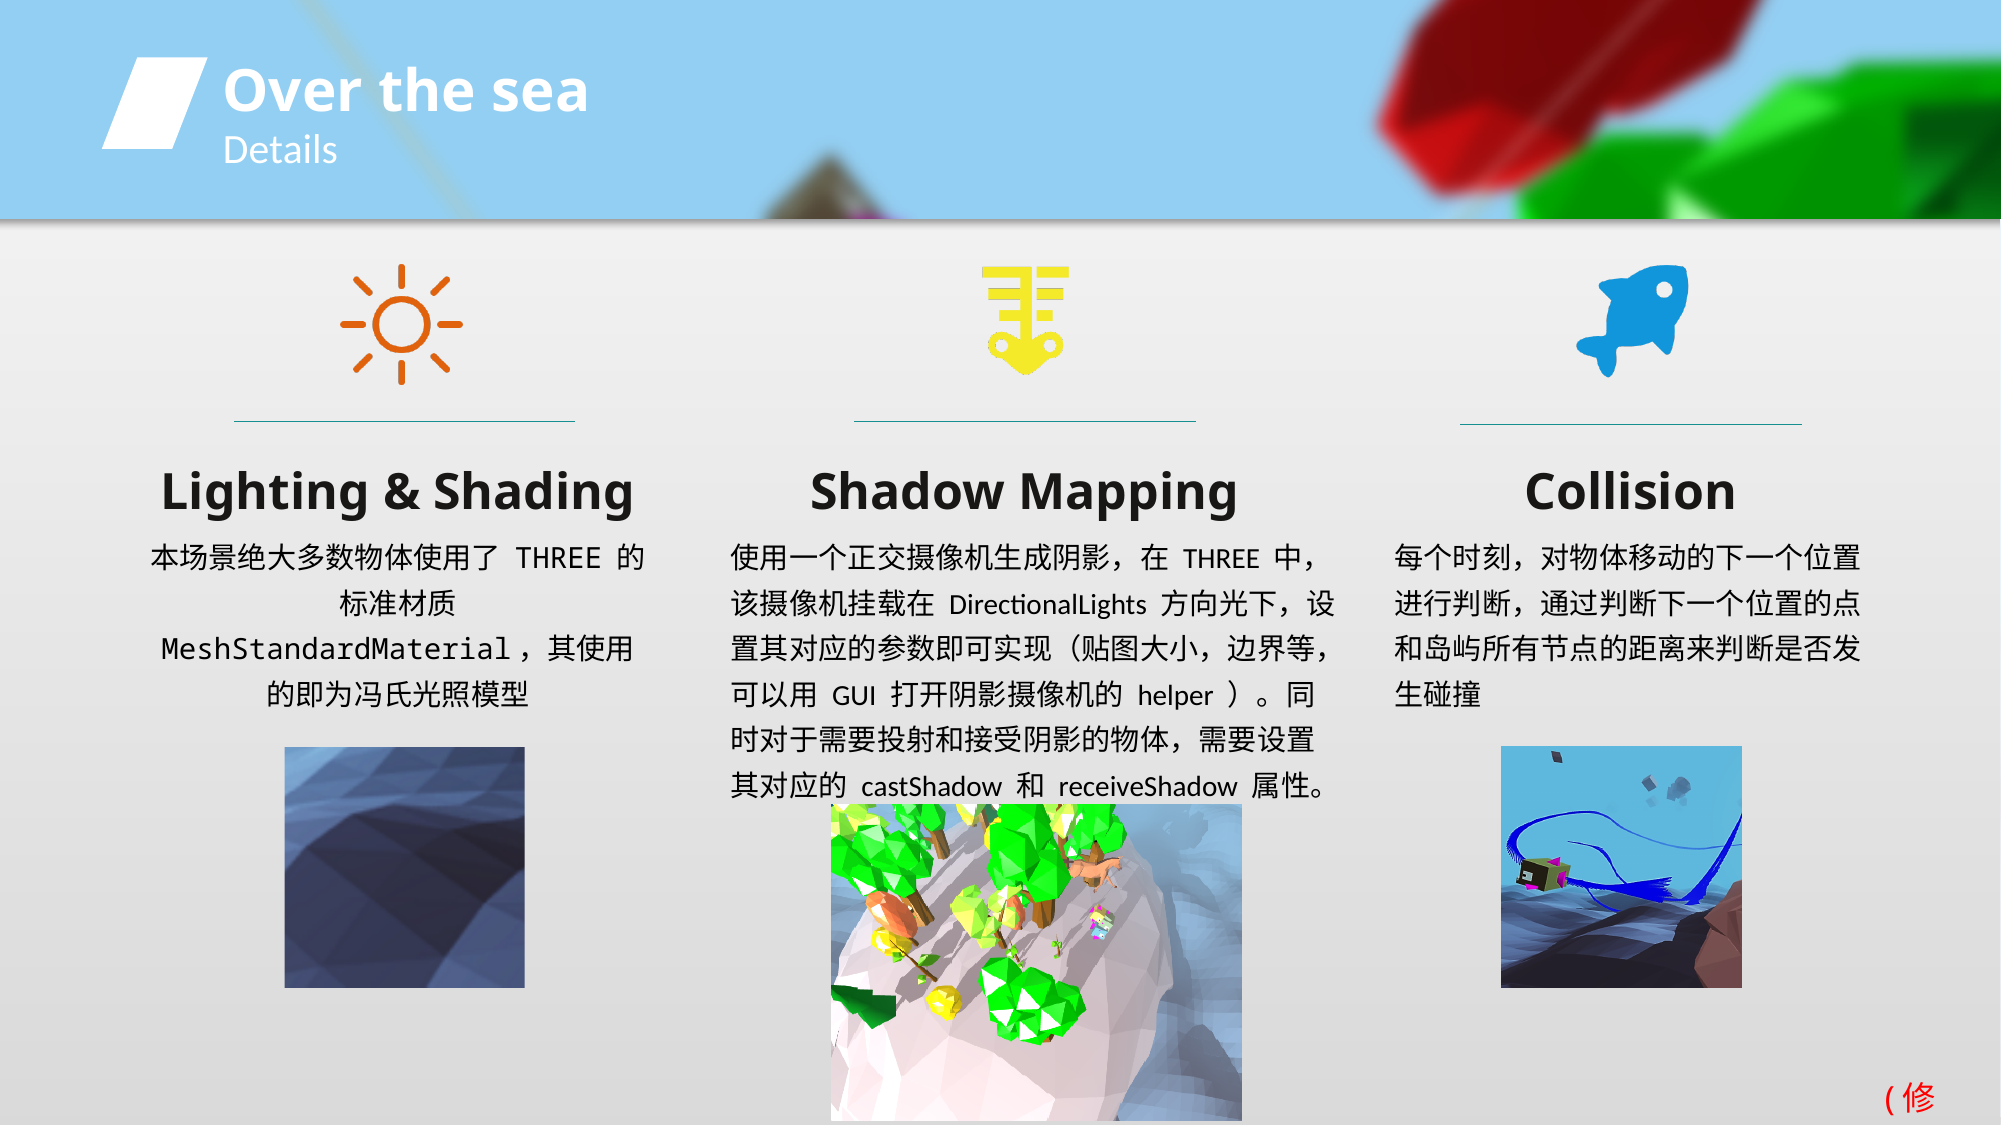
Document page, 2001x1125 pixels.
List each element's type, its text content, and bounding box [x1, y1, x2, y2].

picture [284, 747, 525, 989]
picture [1567, 256, 1696, 385]
picture [961, 256, 1090, 385]
text_box Lighting & Shading [145, 452, 651, 527]
text_box Shadow Mapping [795, 451, 1255, 522]
text_box (修改) [1870, 1061, 2000, 1125]
text_box 本场景绝大多数物体使用了 THREE 的标准材质 MeshStandardMaterial，其使用的即为冯氏光照模型 [134, 522, 662, 719]
picture [340, 256, 469, 385]
picture [1501, 746, 1742, 988]
picture [831, 804, 1242, 1121]
text_box 每个时刻，对物体移动的下一个位置进行判断，通过判断下一个位置的点和岛屿所有节点的距离来判断是否发生碰撞 [1379, 522, 1883, 719]
text_box Collision [1510, 451, 1752, 527]
picture [0, 0, 2001, 1125]
text_box 使用一个正交摄像机生成阴影，在 THREE 中，该摄像机挂载在 DirectionalLights 方向光下，设置其对应的参数即可实现（贴图大小，边界等，可以用 GUI 打开阴影摄像机的 helper ）。同时对于需要投射和接受阴影的物体，需要设置其对应的 castShadow 和 receiveShadow 属性。 [716, 522, 1357, 810]
